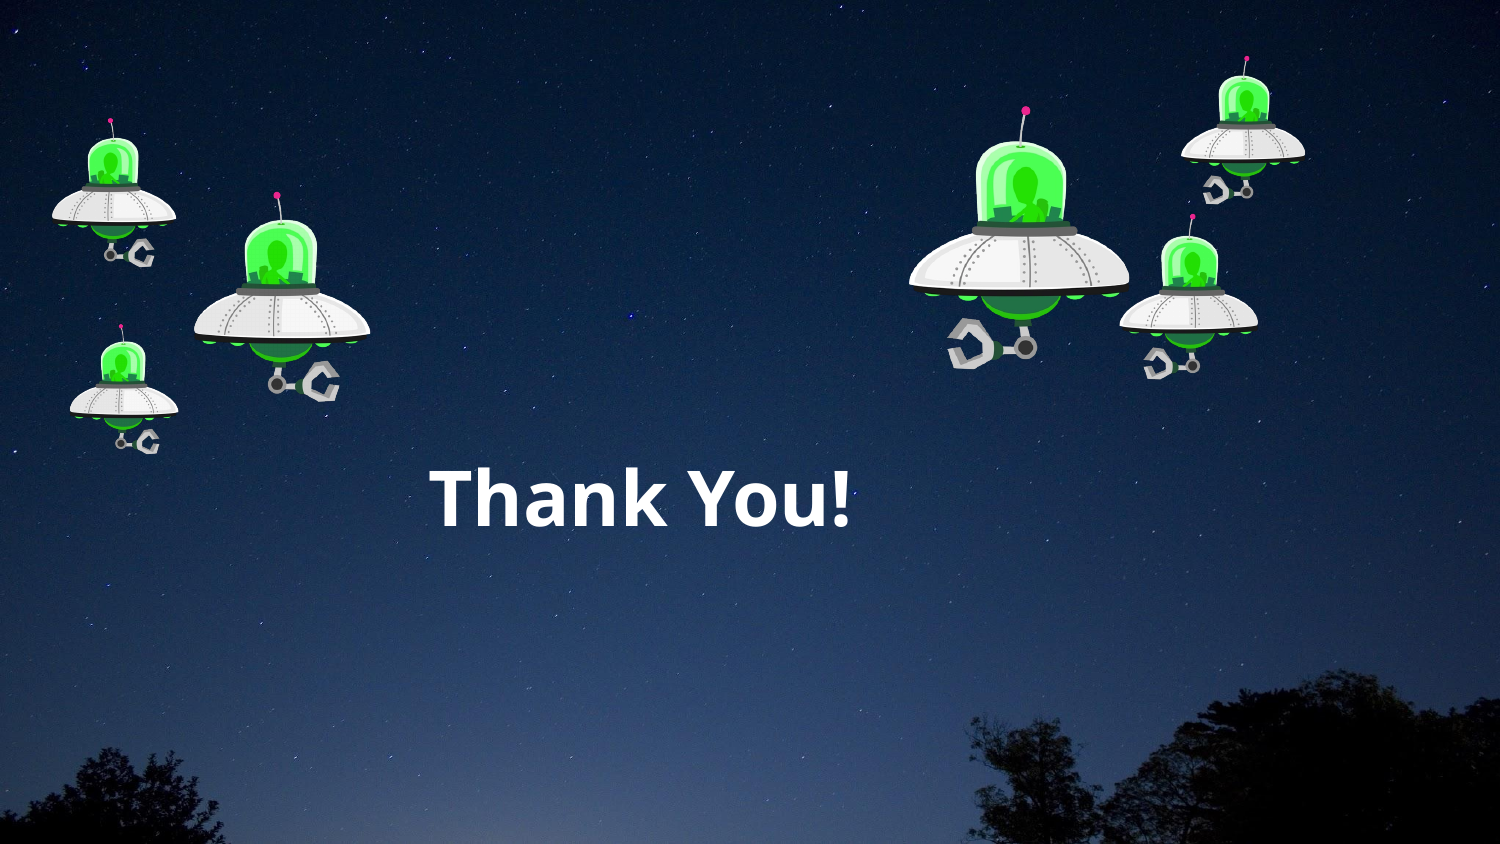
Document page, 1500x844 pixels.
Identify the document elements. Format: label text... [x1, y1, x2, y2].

text_box Thank You! [273, 434, 1172, 686]
picture [0, 0, 1500, 844]
